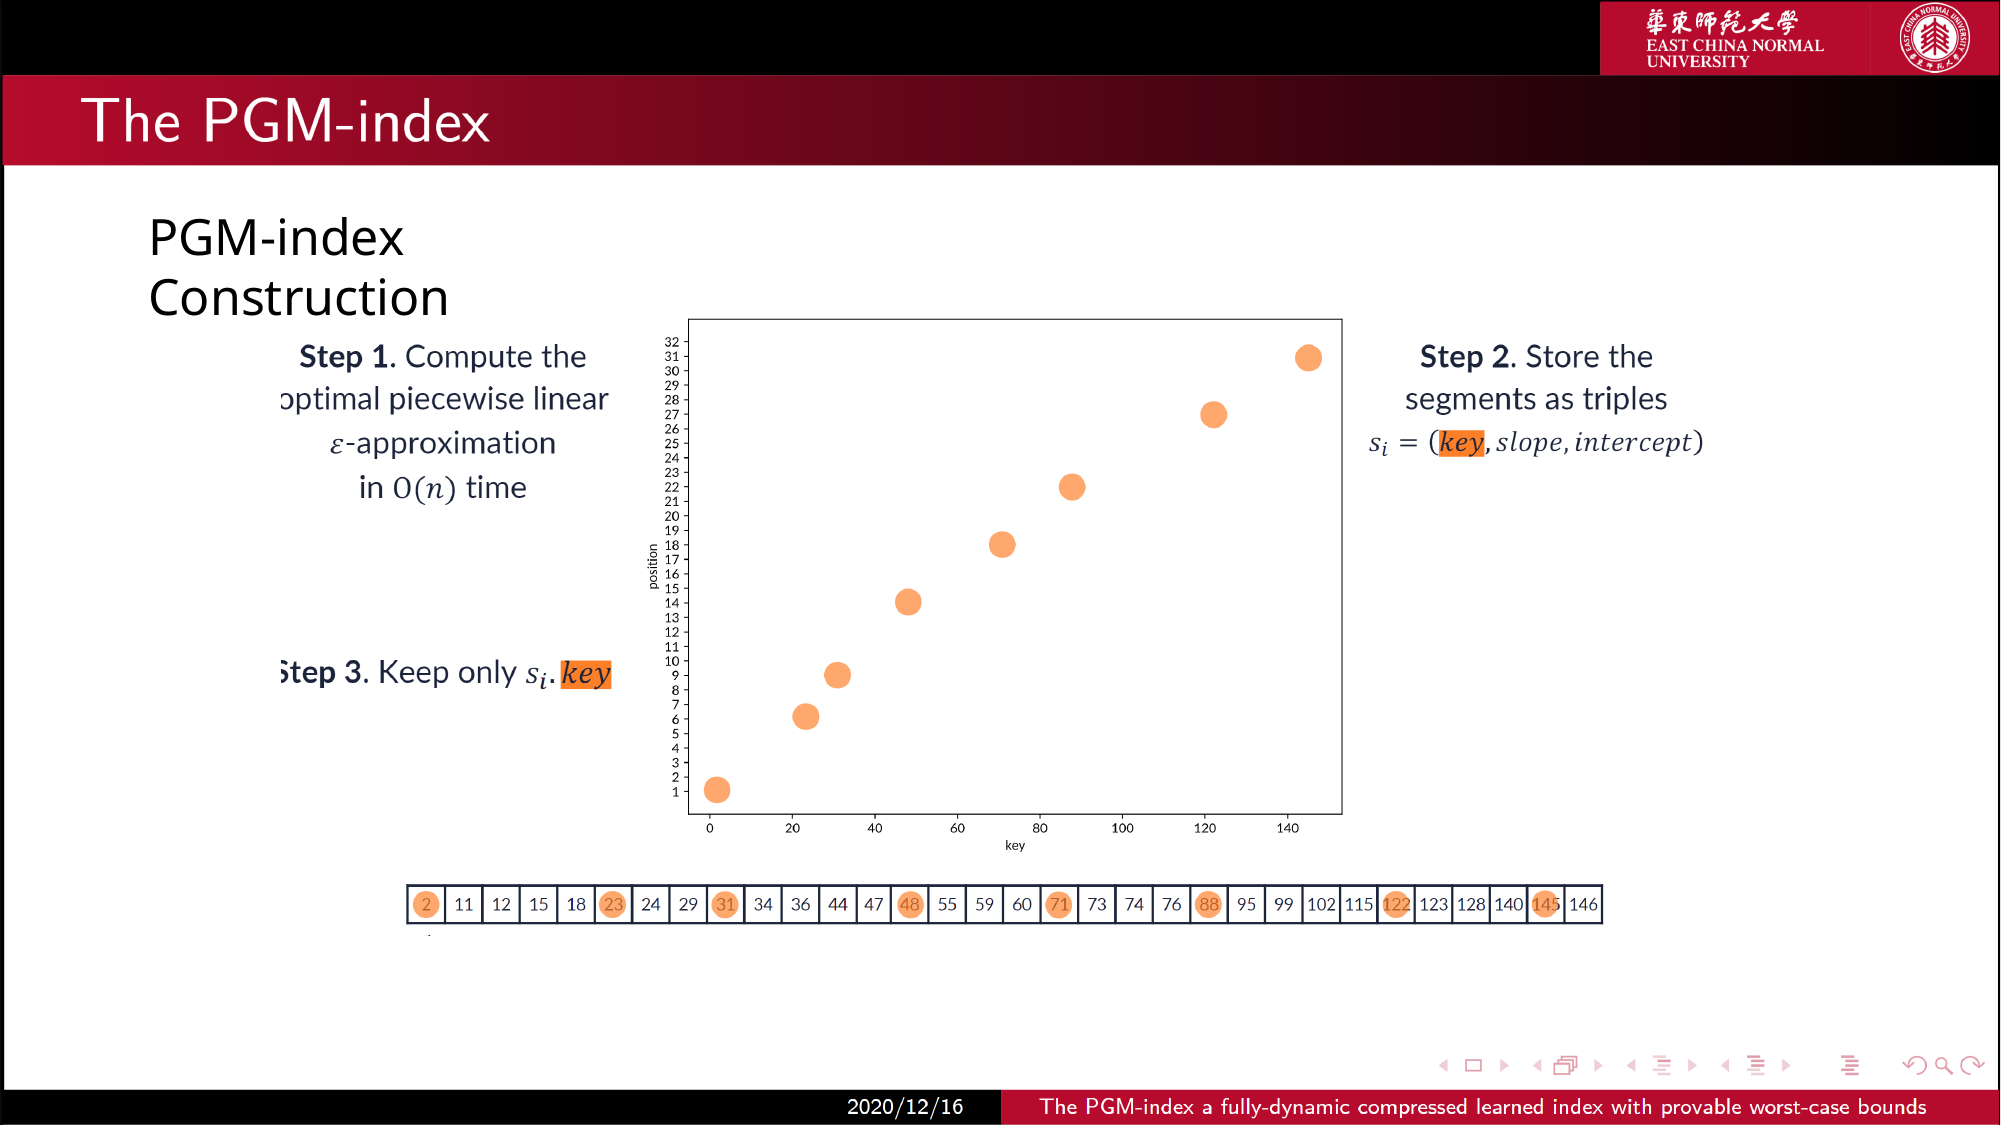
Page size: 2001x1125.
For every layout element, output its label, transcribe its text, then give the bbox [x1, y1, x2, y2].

text_box PGM-index Construction [133, 198, 699, 334]
picture [0, 0, 2001, 1125]
